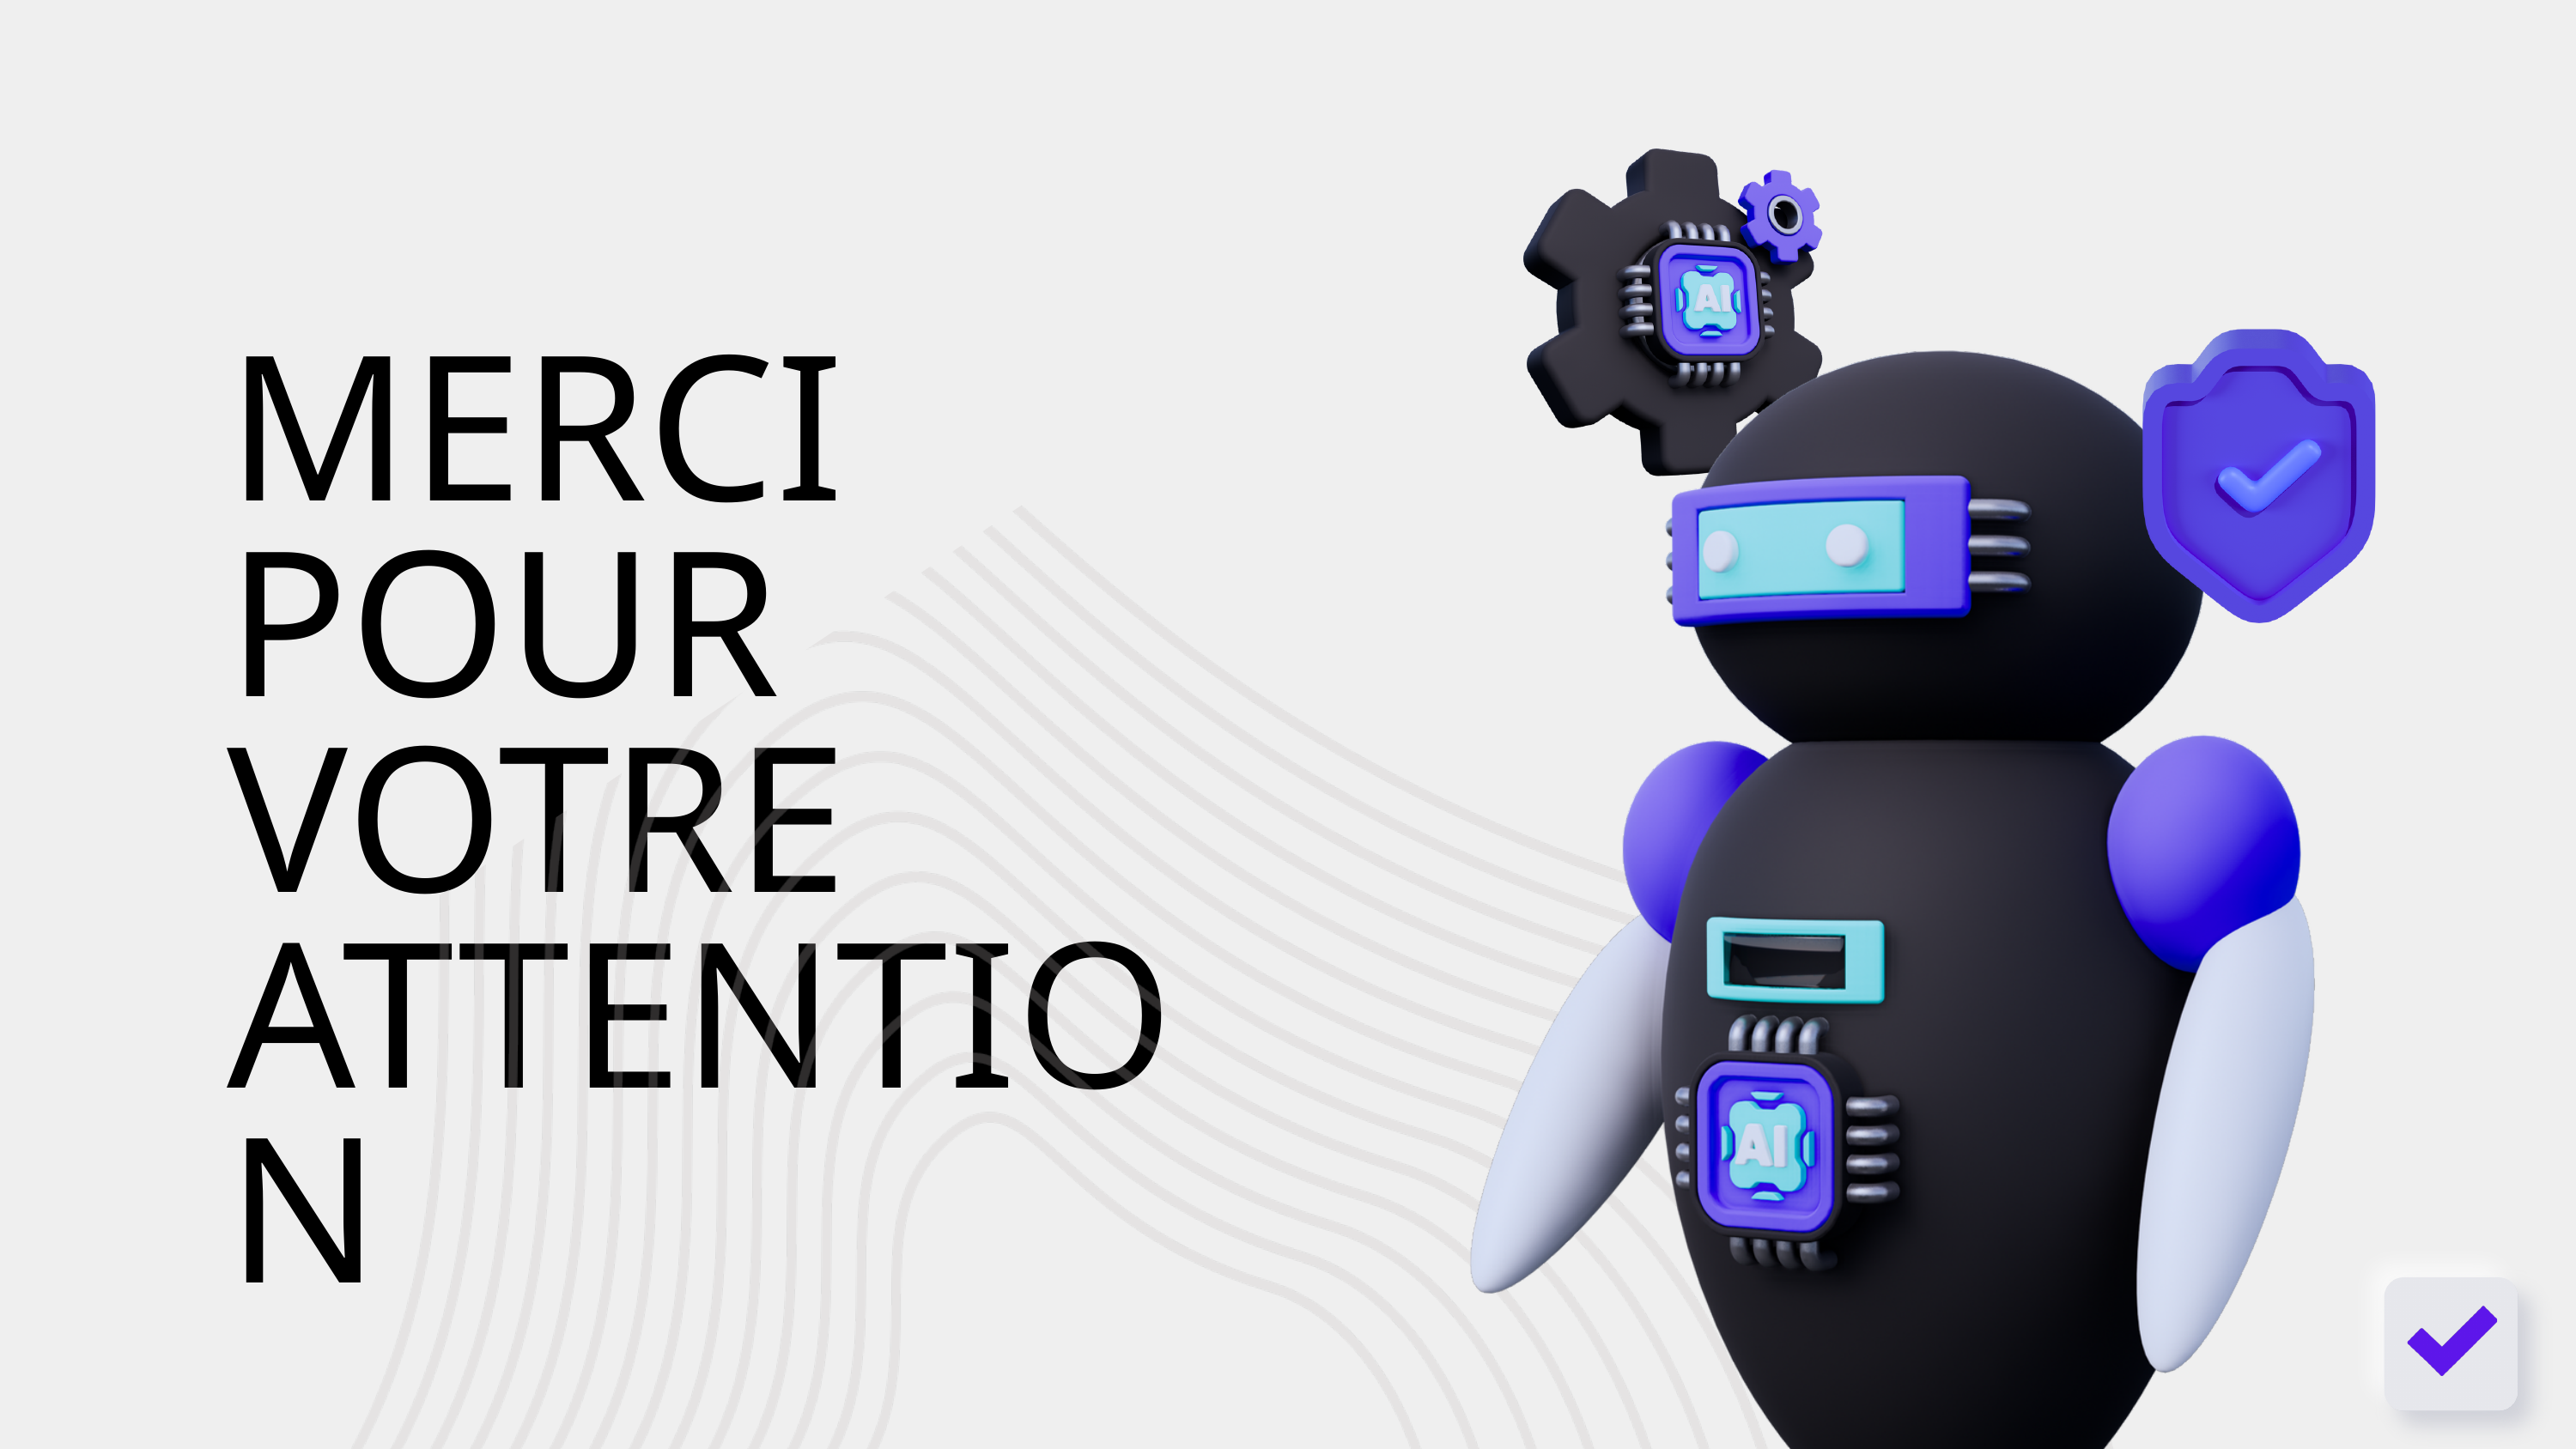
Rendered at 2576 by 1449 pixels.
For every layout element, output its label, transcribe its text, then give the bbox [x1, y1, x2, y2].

text_box [1469, 349, 2317, 1449]
text_box [2142, 329, 2376, 623]
text_box [0, 275, 1469, 1449]
text_box [1522, 148, 1823, 349]
text_box MERCI POUR VOTRE ATTENTION [228, 345, 1259, 1036]
text_box [2407, 1306, 2498, 1376]
text_box [2347, 1240, 2555, 1449]
